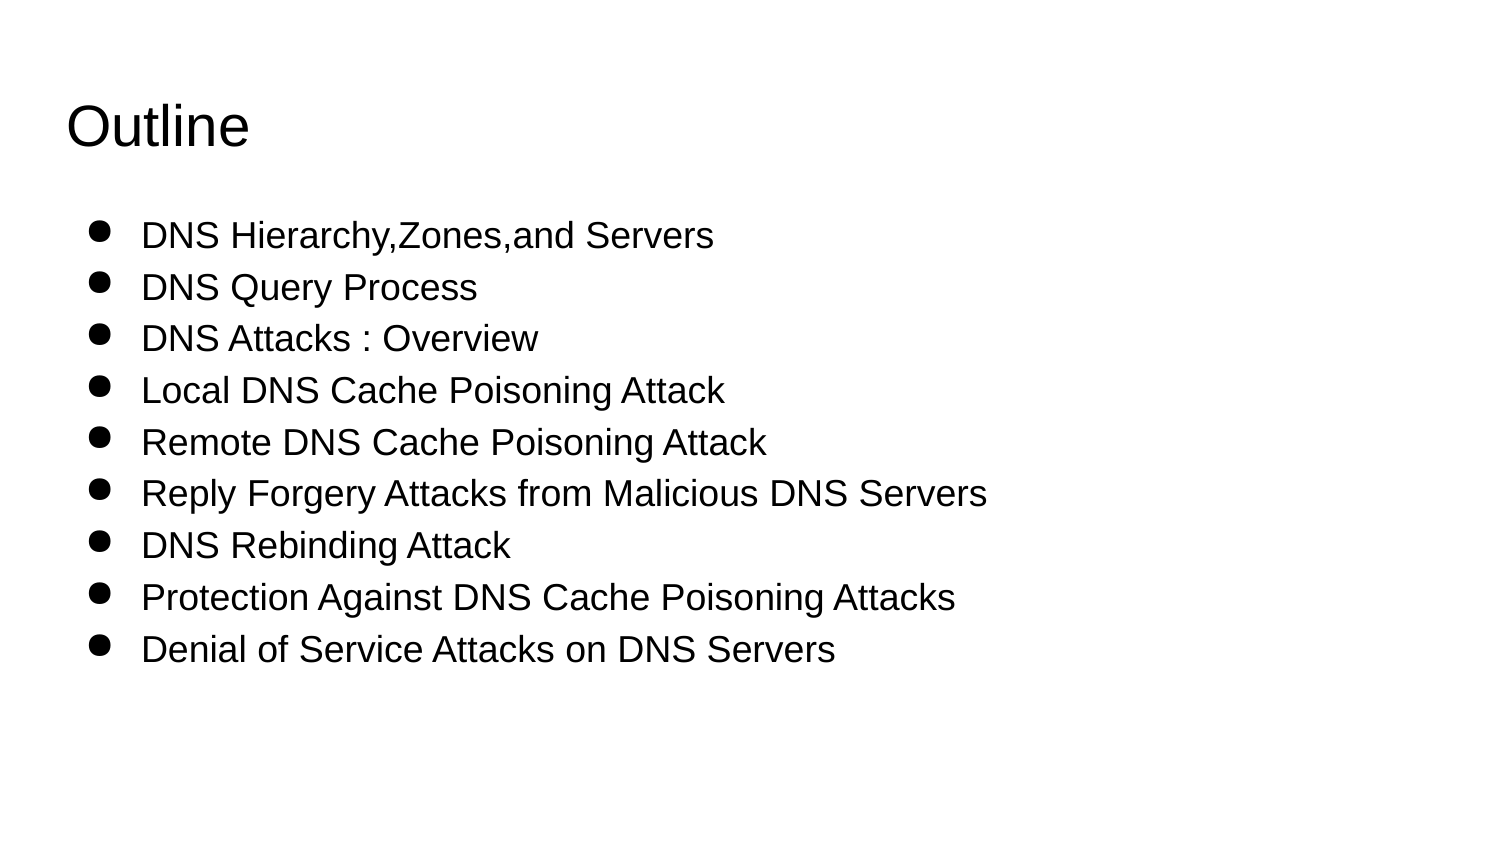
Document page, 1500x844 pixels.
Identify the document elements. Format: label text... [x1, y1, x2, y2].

list DNS Hierarchy,Zones,and Servers DNS Query Process DNS Attacks : Overview Local DNS Cache Poisoning Attack Remote DNS Cache Poisoning Attack Reply Forgery Attacks from Malicious DNS Servers DNS Rebinding Attack Protection Against DNS Cache Poisoning Attacks Denial of Service Attacks on DNS Servers [51, 189, 1449, 750]
title Outline [51, 72, 1449, 167]
